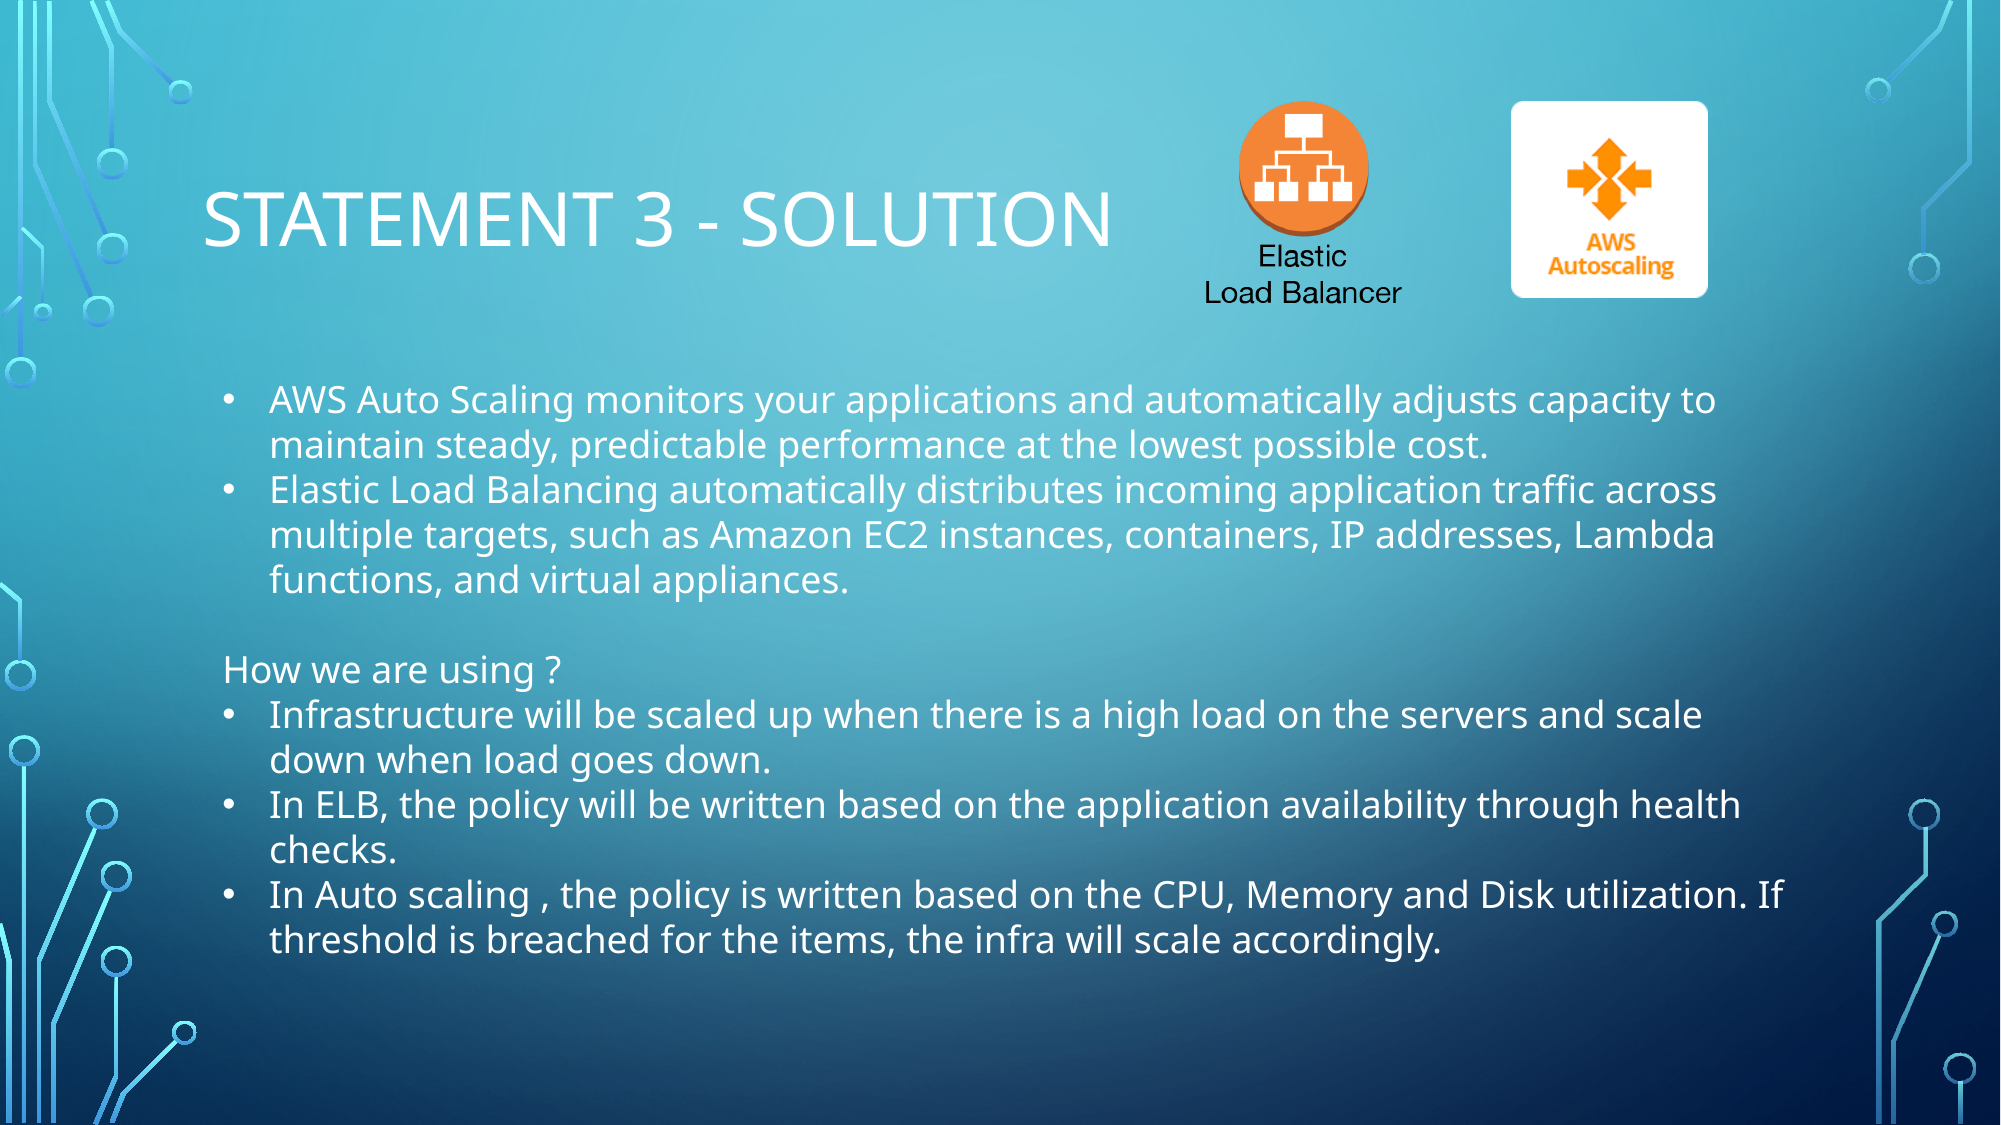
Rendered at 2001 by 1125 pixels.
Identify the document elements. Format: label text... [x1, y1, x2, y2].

picture [1510, 101, 1708, 299]
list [1199, 101, 1408, 310]
text_box AWS Auto Scaling monitors your applications and automatically adjusts capacity to maintain steady, predictable performance at the lowest possible cost. Elastic Load Balancing automatically distributes incoming application traffic across multiple targets, such as Amazon EC2 instances, containers, IP addresses, Lambda functions, and virtual appliances. How we are using ? Infrastructure will be scaled up when there is a high load on the servers and scale down when load goes down. In ELB, the policy will be written based on the application availability through health checks. In Auto scaling , the policy is written based on the CPU, Memory and Disk utilization. If threshold is breached for the items, the infra will scale accordingly. [207, 368, 1813, 1013]
title Statement 3 - solution [187, 101, 1813, 344]
